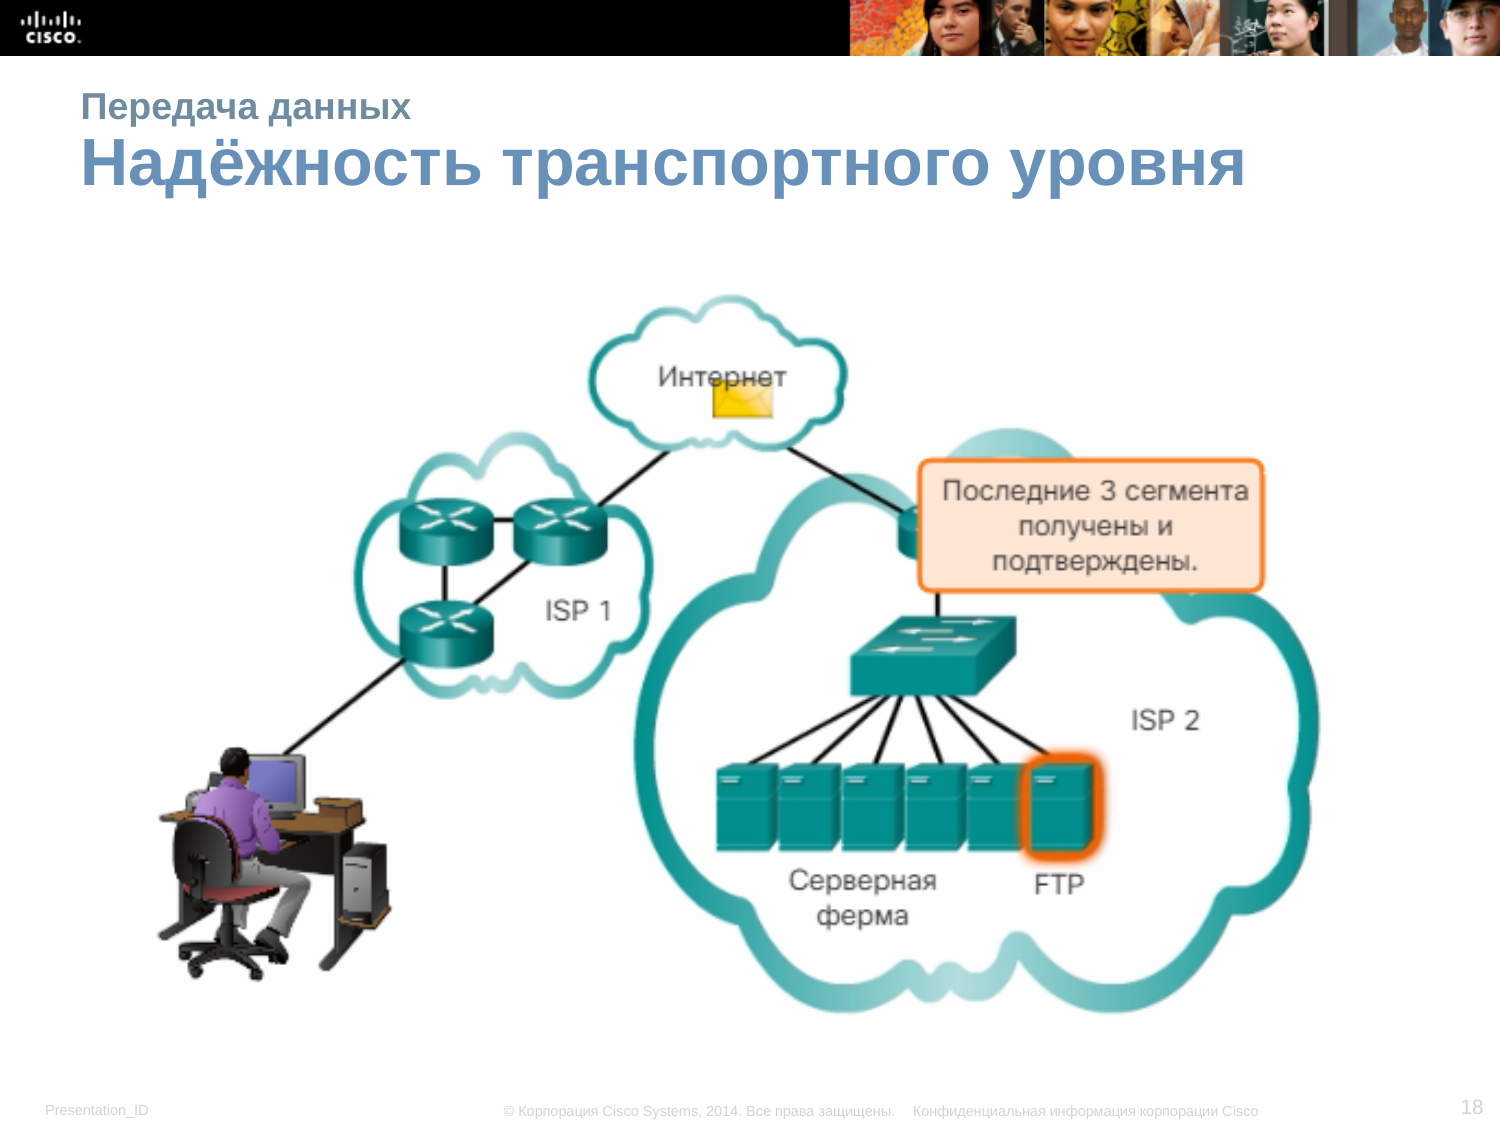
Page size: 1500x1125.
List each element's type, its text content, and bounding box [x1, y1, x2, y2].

title Передача данных Надёжность транспортного уровня [66, 68, 1404, 207]
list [103, 260, 1368, 1059]
picture [0, 0, 1500, 56]
